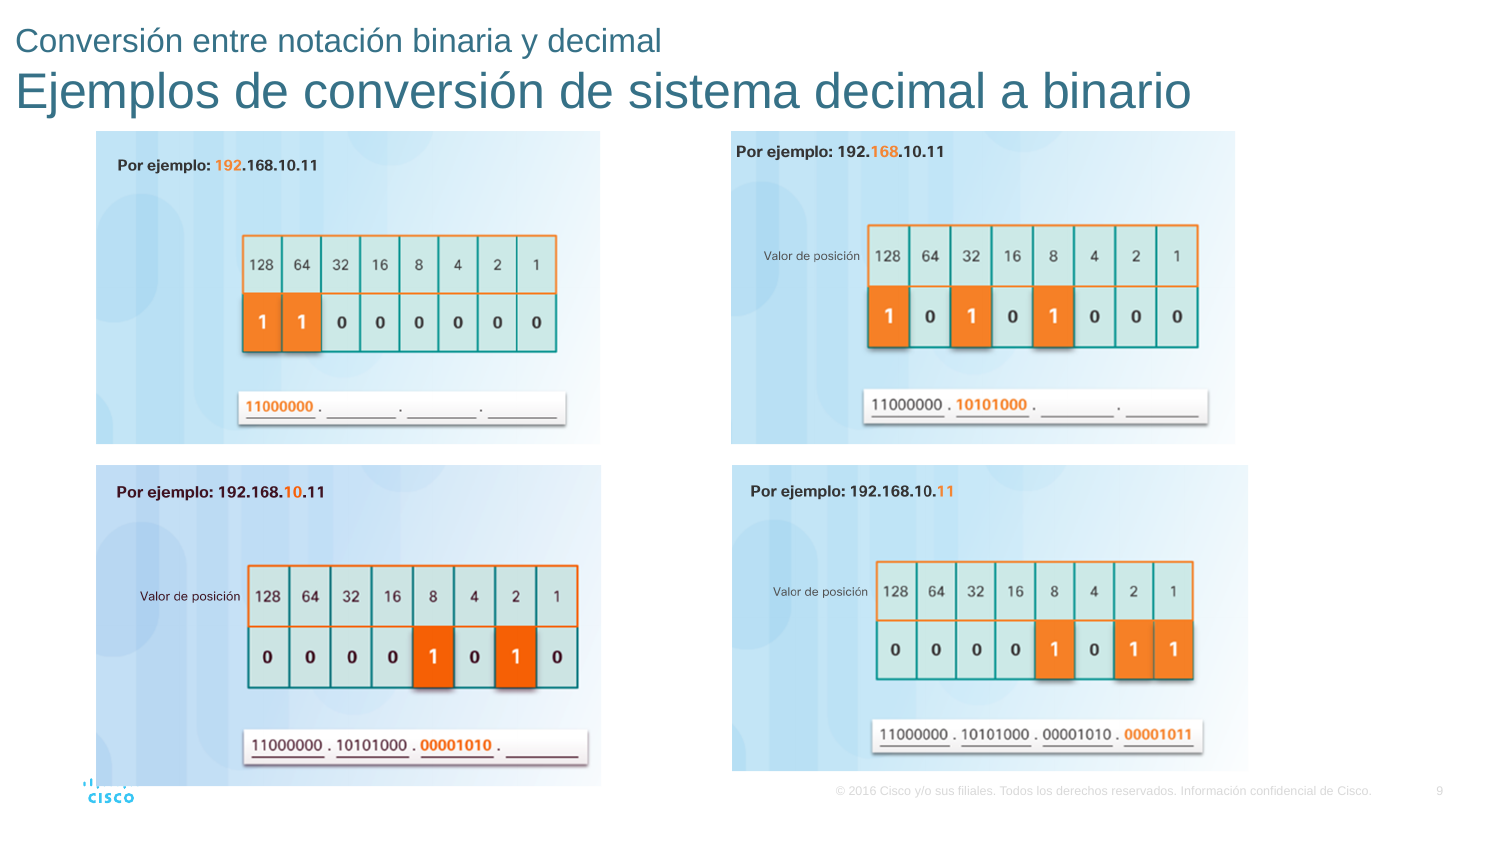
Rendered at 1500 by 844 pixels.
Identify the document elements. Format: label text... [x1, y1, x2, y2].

picture [95, 464, 603, 787]
picture [730, 464, 1249, 772]
picture [730, 130, 1237, 445]
picture [95, 130, 601, 445]
title Conversión entre notación binaria y decimal Ejemplos de conversión de sistema decimal a binario [0, 6, 1500, 131]
